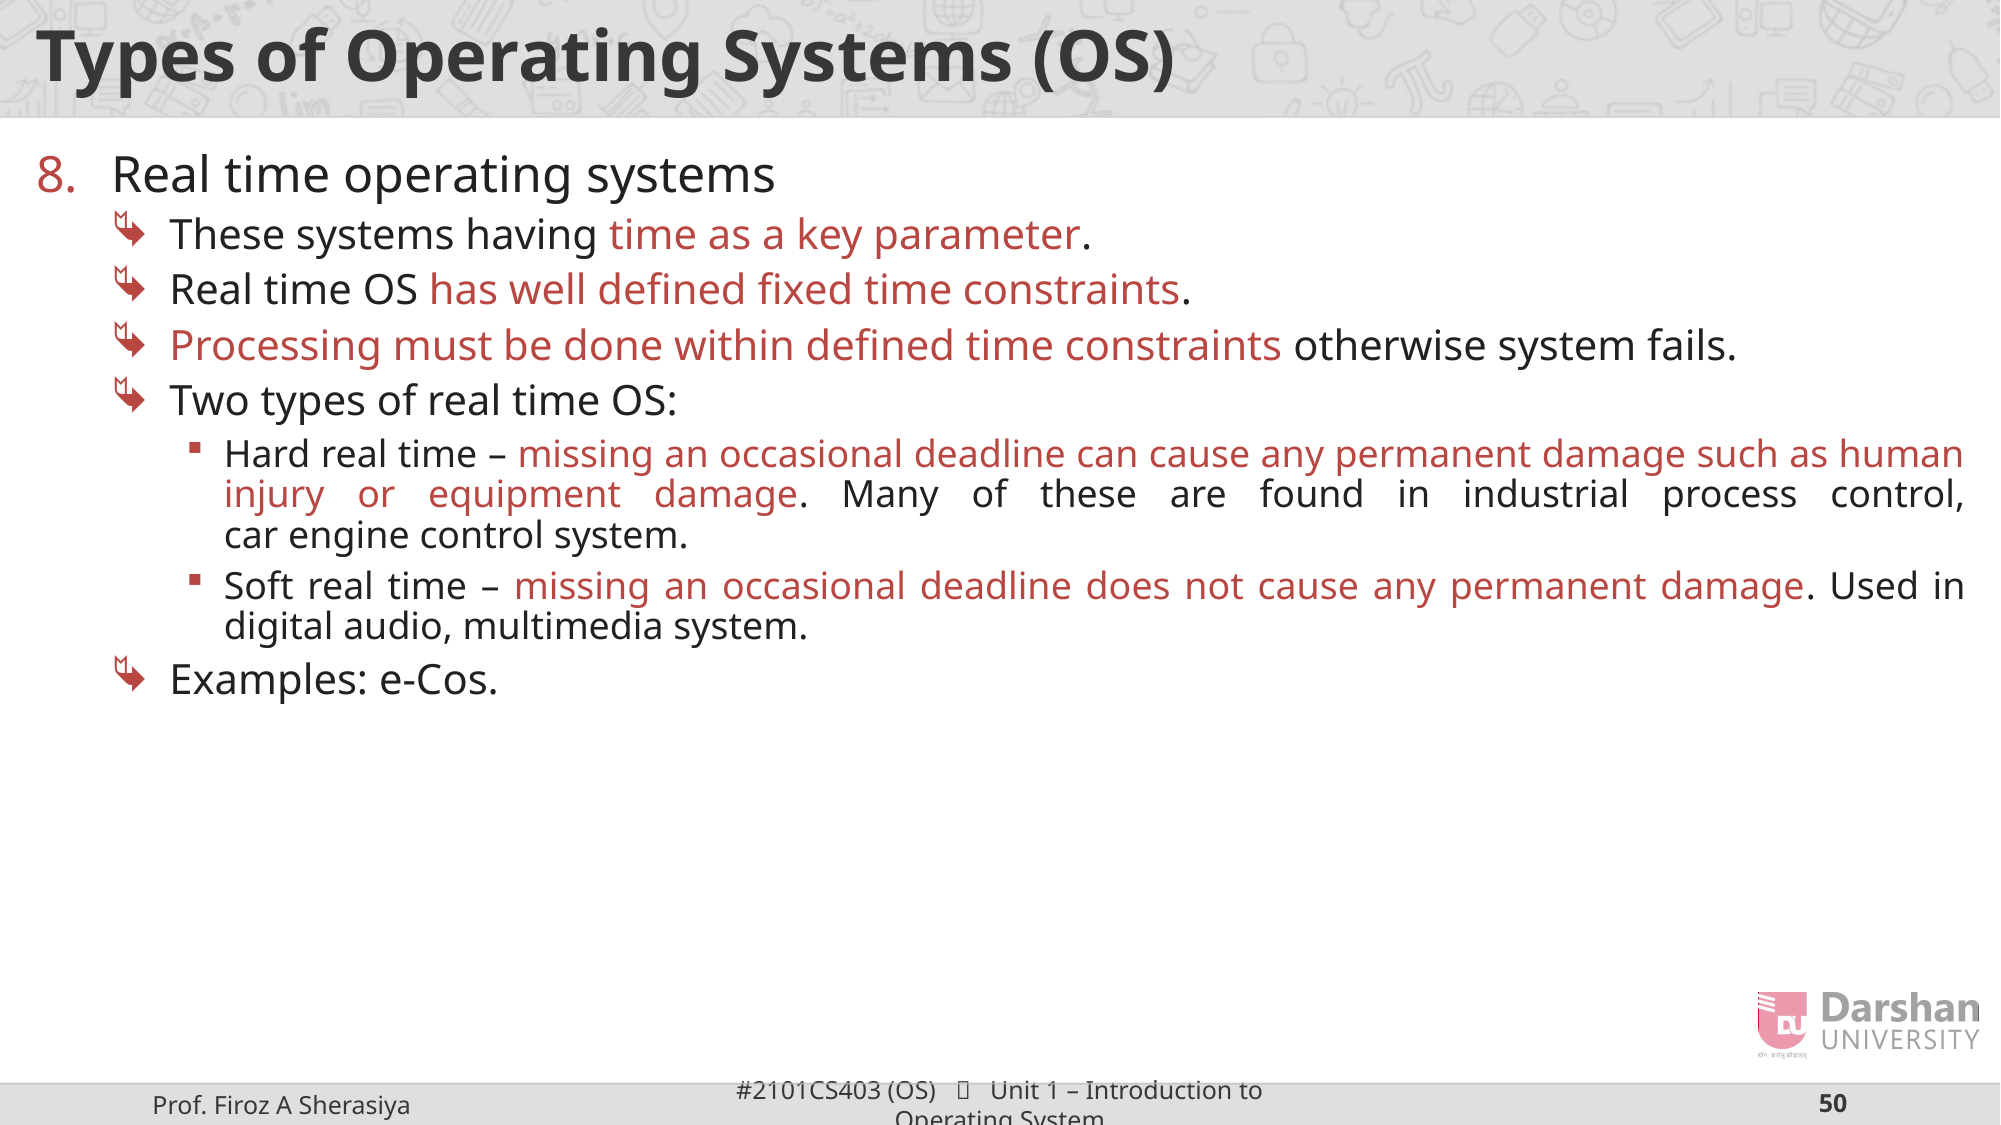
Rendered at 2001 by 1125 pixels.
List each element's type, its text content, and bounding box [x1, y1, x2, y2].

title Types of Operating Systems (OS) [0, 0, 2000, 117]
list Real time operating systems These systems having time as a key parameter. Real time OS has well defined fixed time constraints. Processing must be done within defined time constraints otherwise system fails. Two types of real time OS: Hard real time – missing an occasional deadline can cause any permanent damage such as human injury or equipment damage. Many of these are found in industrial process control, car engine control system. Soft real time – missing an occasional deadline does not cause any permanent damage. Used in digital audio, multimedia system. Examples: e-Cos. [21, 141, 1981, 1059]
